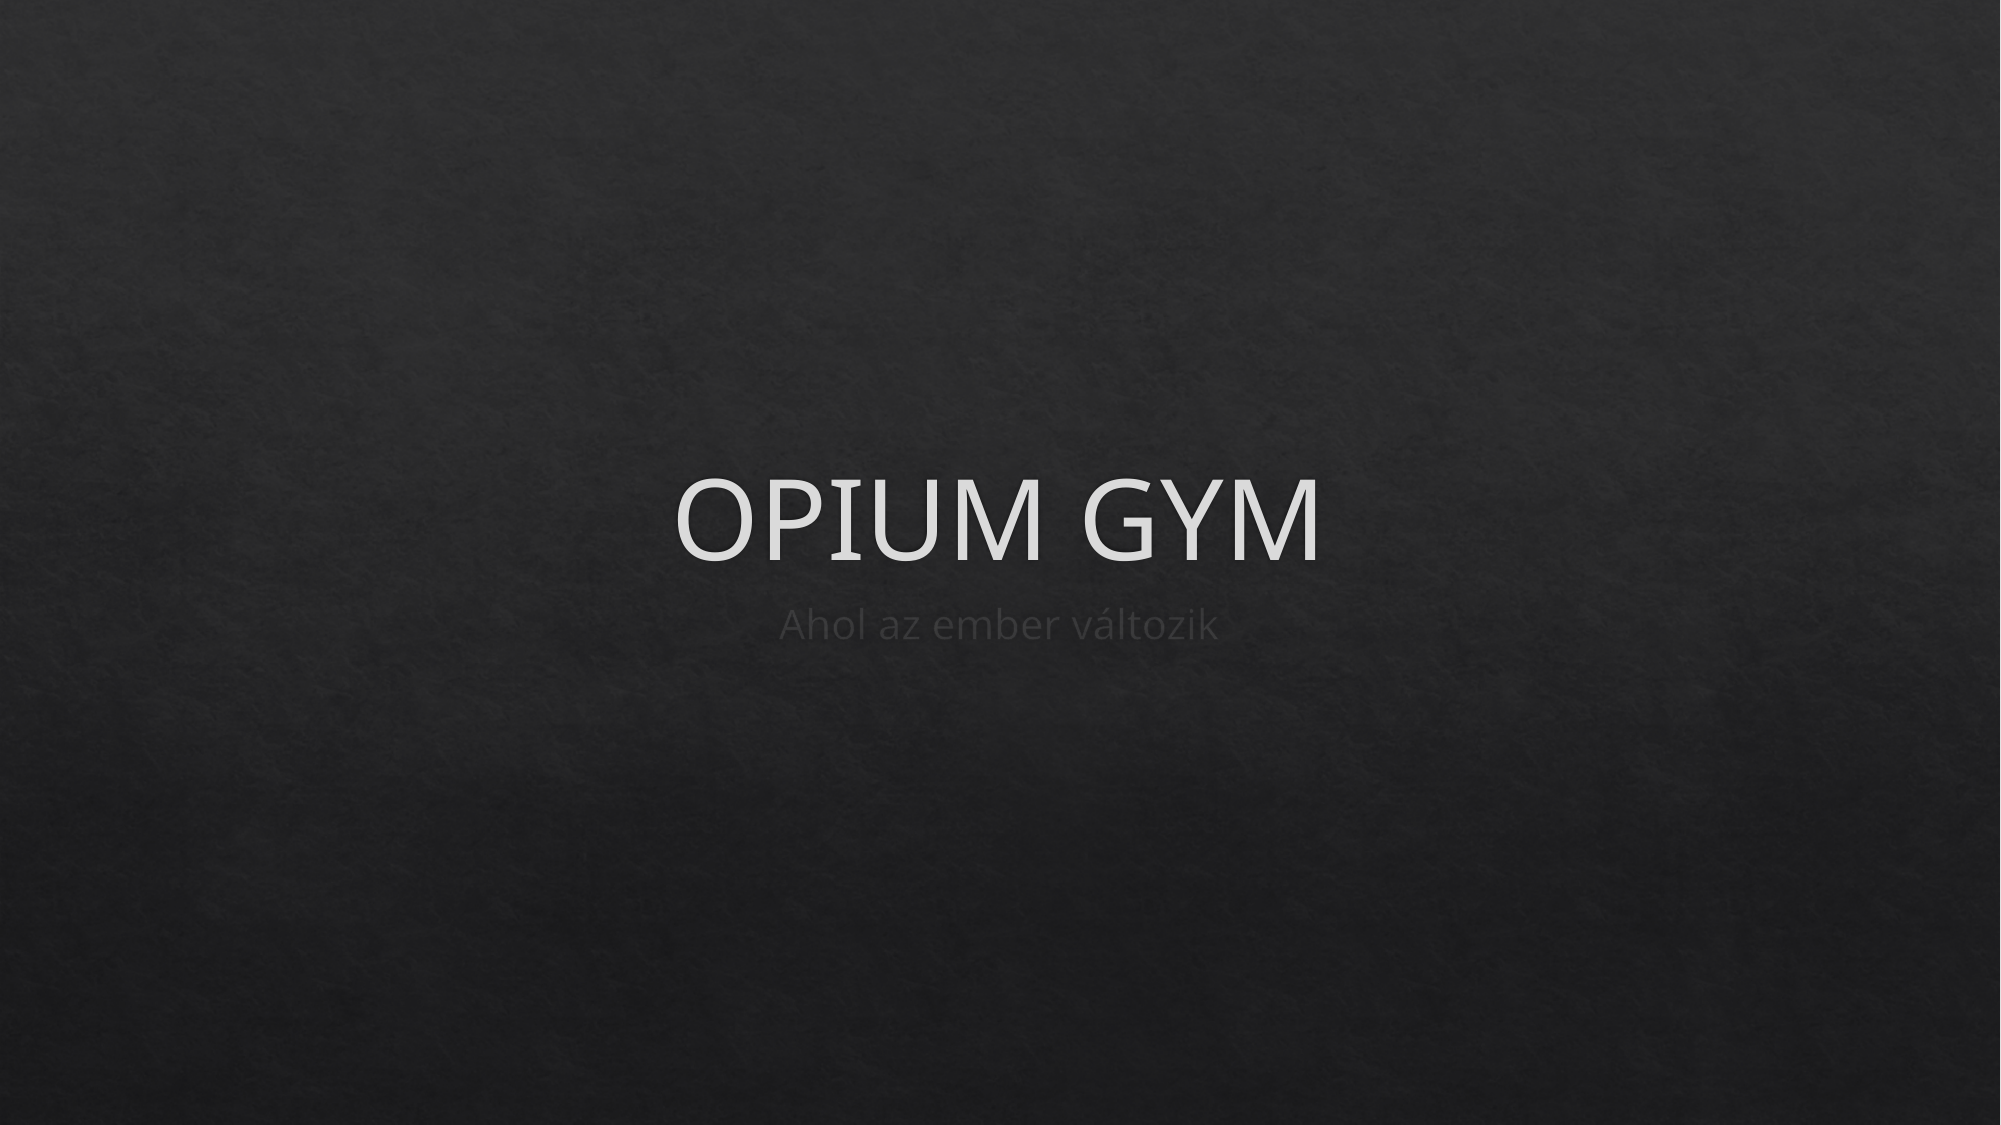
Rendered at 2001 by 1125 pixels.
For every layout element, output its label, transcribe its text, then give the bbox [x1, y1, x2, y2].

title OPIUM GYM [224, 290, 1774, 587]
subtitle Ahol az ember változik [224, 590, 1774, 763]
